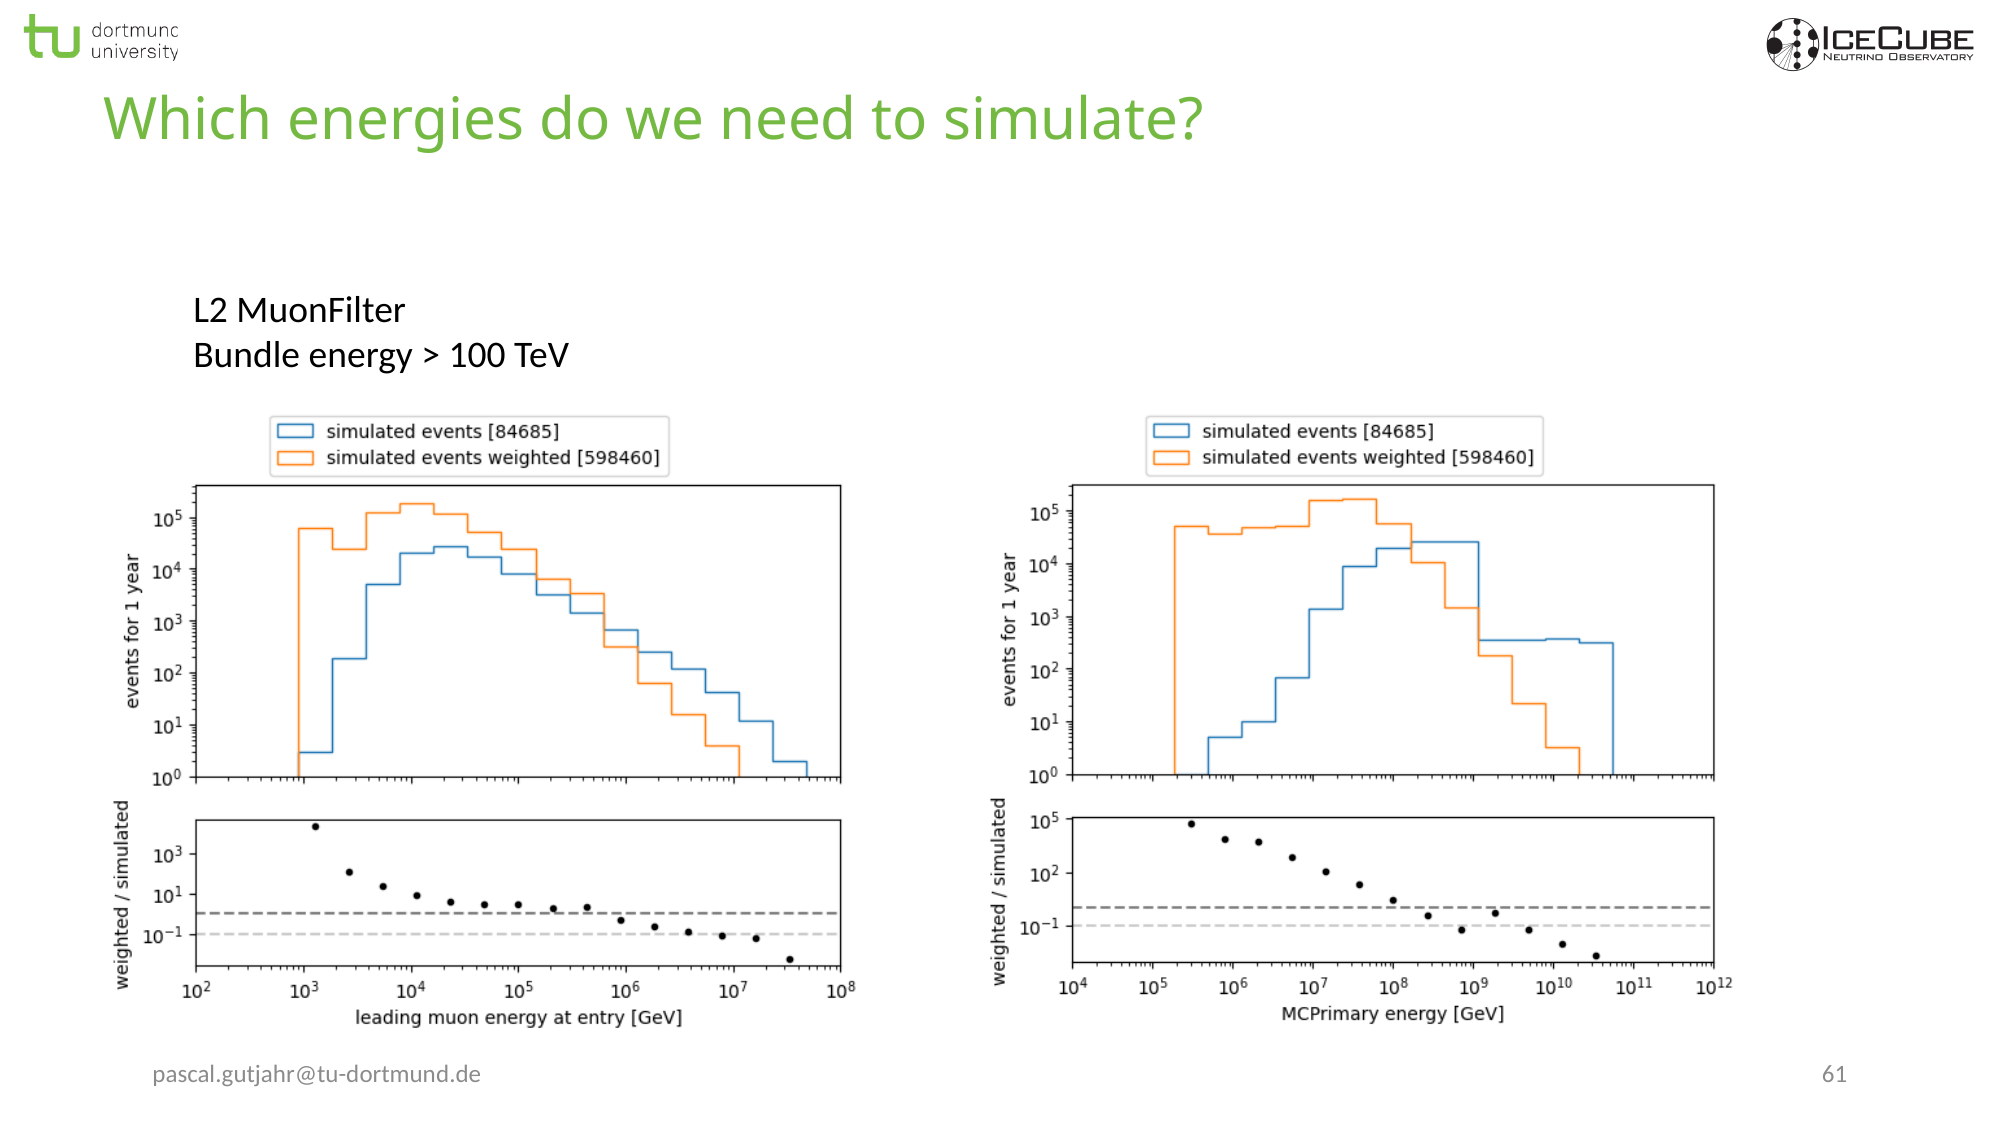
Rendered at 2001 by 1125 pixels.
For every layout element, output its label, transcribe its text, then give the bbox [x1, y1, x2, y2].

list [979, 403, 1747, 1037]
text_box L2 MuonFilter Bundle energy > 100 TeV [178, 277, 870, 382]
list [102, 403, 870, 1041]
slide_number pascal.gutjahr@tu-dortmund.de [137, 1042, 588, 1103]
slide_number 61 [1412, 1042, 1863, 1103]
title Which energies do we need to simulate? [88, 59, 1977, 182]
